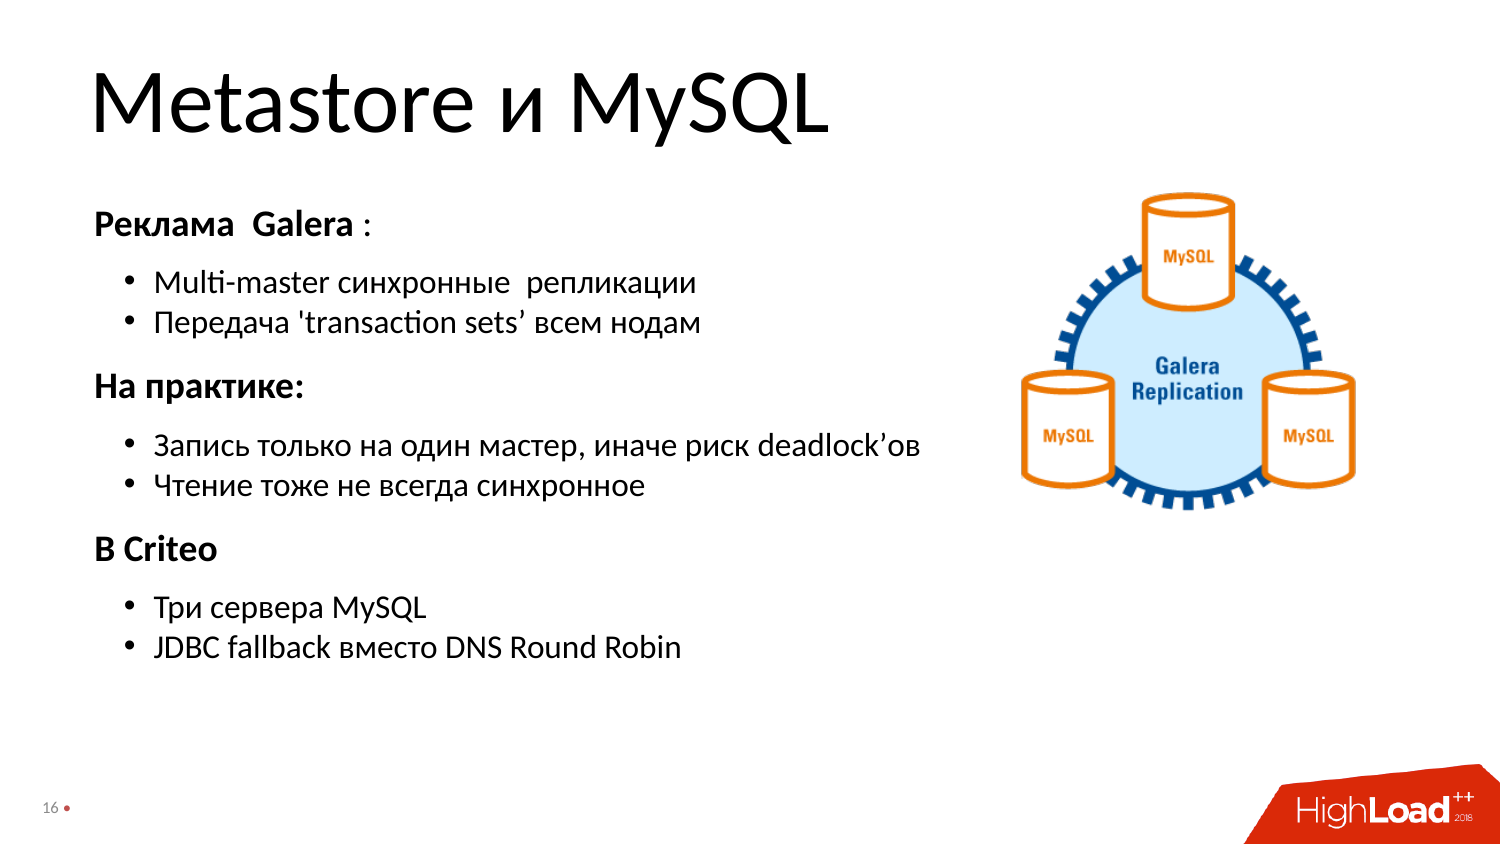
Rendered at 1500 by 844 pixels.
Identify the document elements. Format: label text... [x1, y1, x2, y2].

picture [0, 0, 1500, 844]
text_box Metastore и MySQL [74, 33, 1425, 175]
text_box Реклама Galera : Multi-master синхронные репликации Передача 'transaction sets’ всем нодам На практике: Запись только на один мастер, иначе риск deadlock’ов Чтение тоже не всегда синхронное В Criteo Три сервера MySQL JDBC fallback вместо DNS Round Robin [83, 193, 1033, 671]
